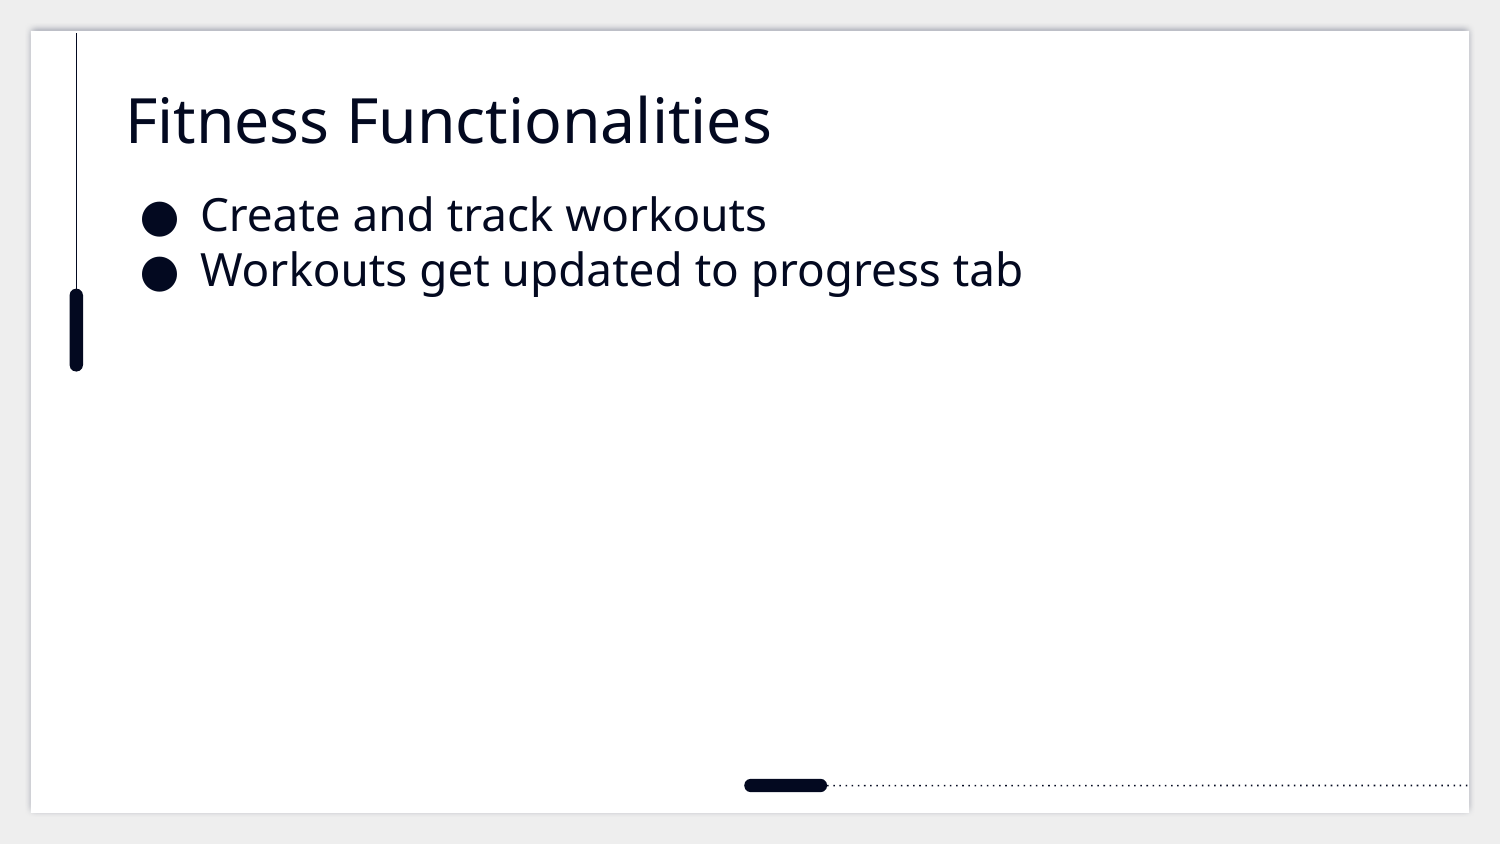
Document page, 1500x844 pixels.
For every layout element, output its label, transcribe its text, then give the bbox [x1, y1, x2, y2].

title Fitness Functionalities [110, 77, 1260, 171]
subtitle Create and track workouts Workouts get updated to progress tab [110, 171, 1408, 753]
